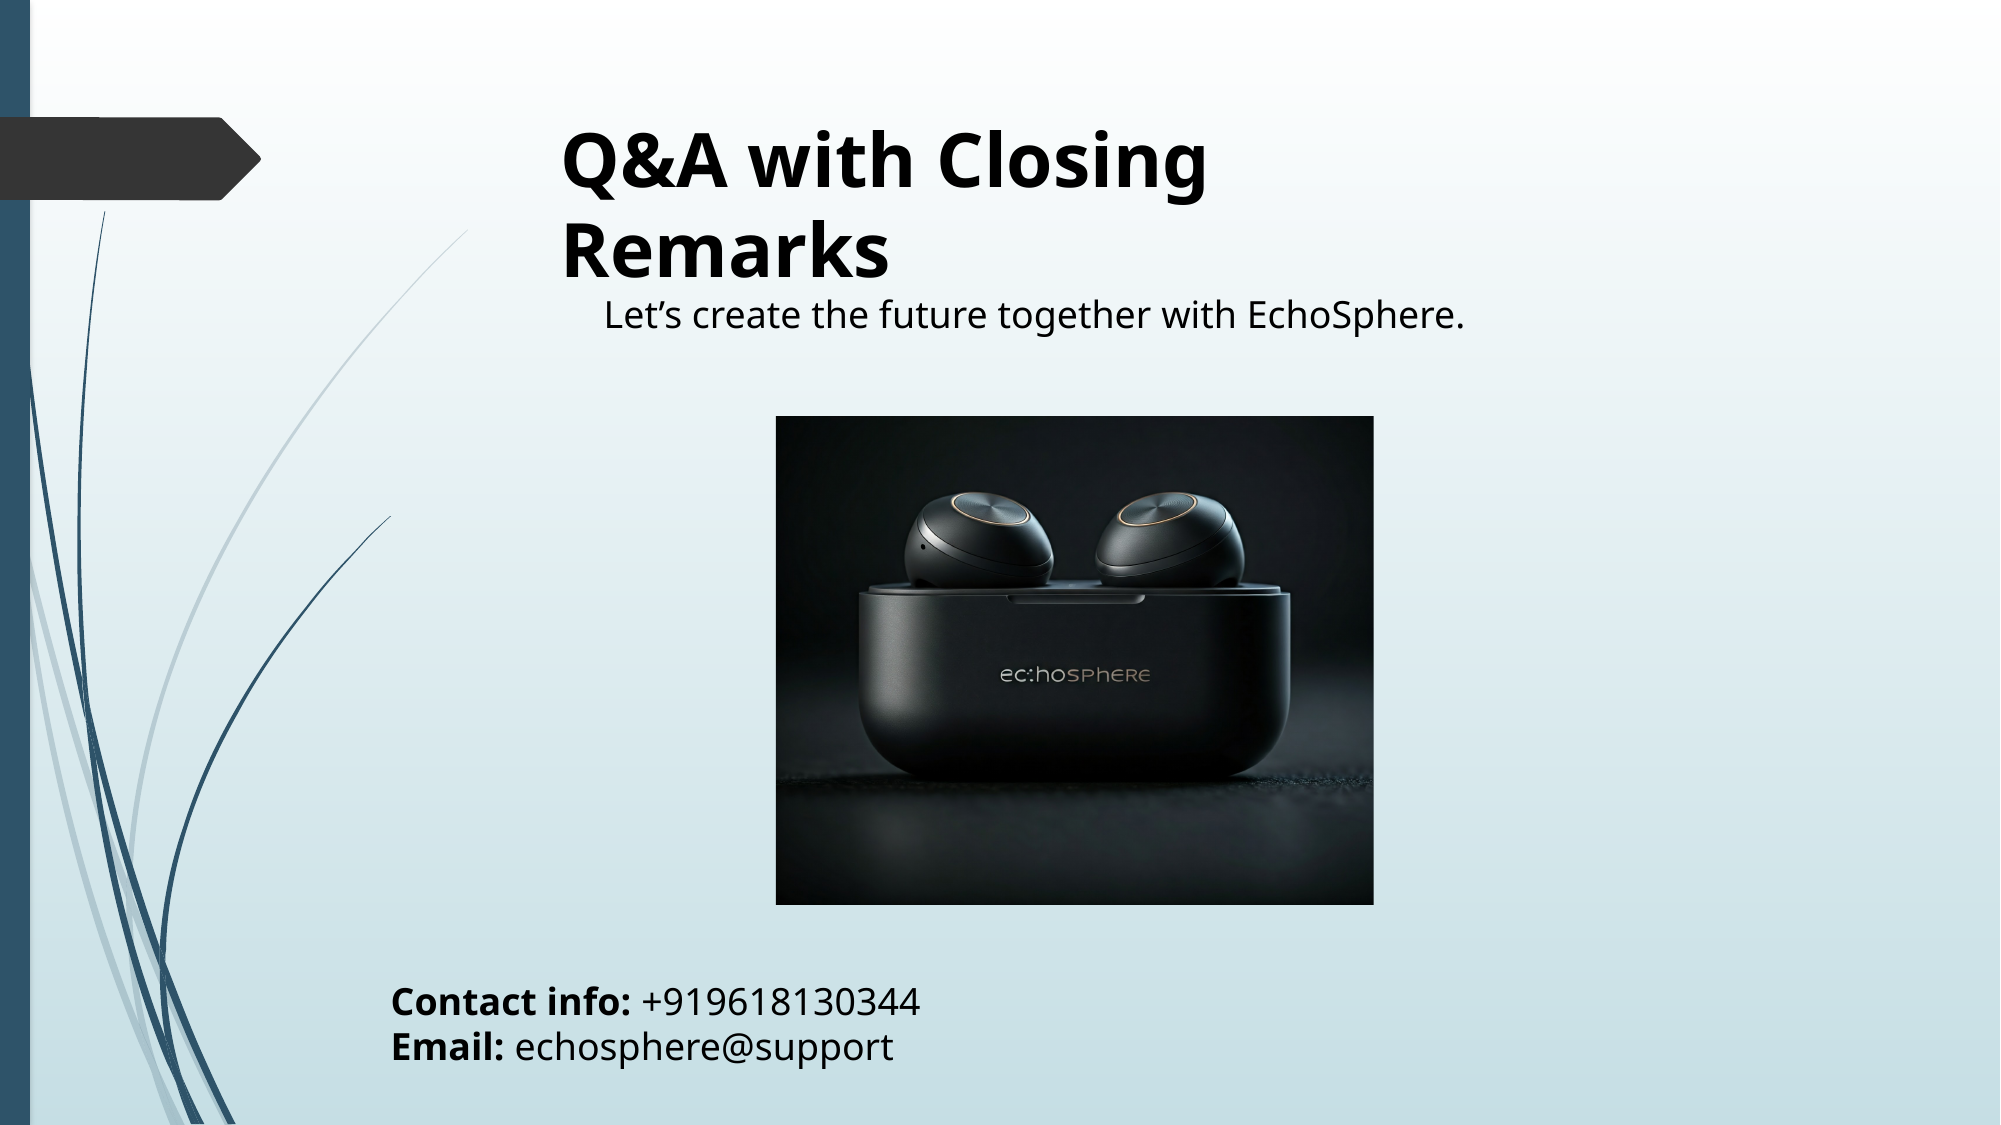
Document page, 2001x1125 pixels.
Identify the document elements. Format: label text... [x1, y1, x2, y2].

text_box Contact info: +919618130344 Email: echosphere@support [375, 970, 1850, 1076]
text_box Q&A with Closing Remarks [546, 105, 1567, 300]
text_box Let’s create the future together with EchoSphere. [588, 283, 1525, 344]
picture [775, 416, 1374, 906]
